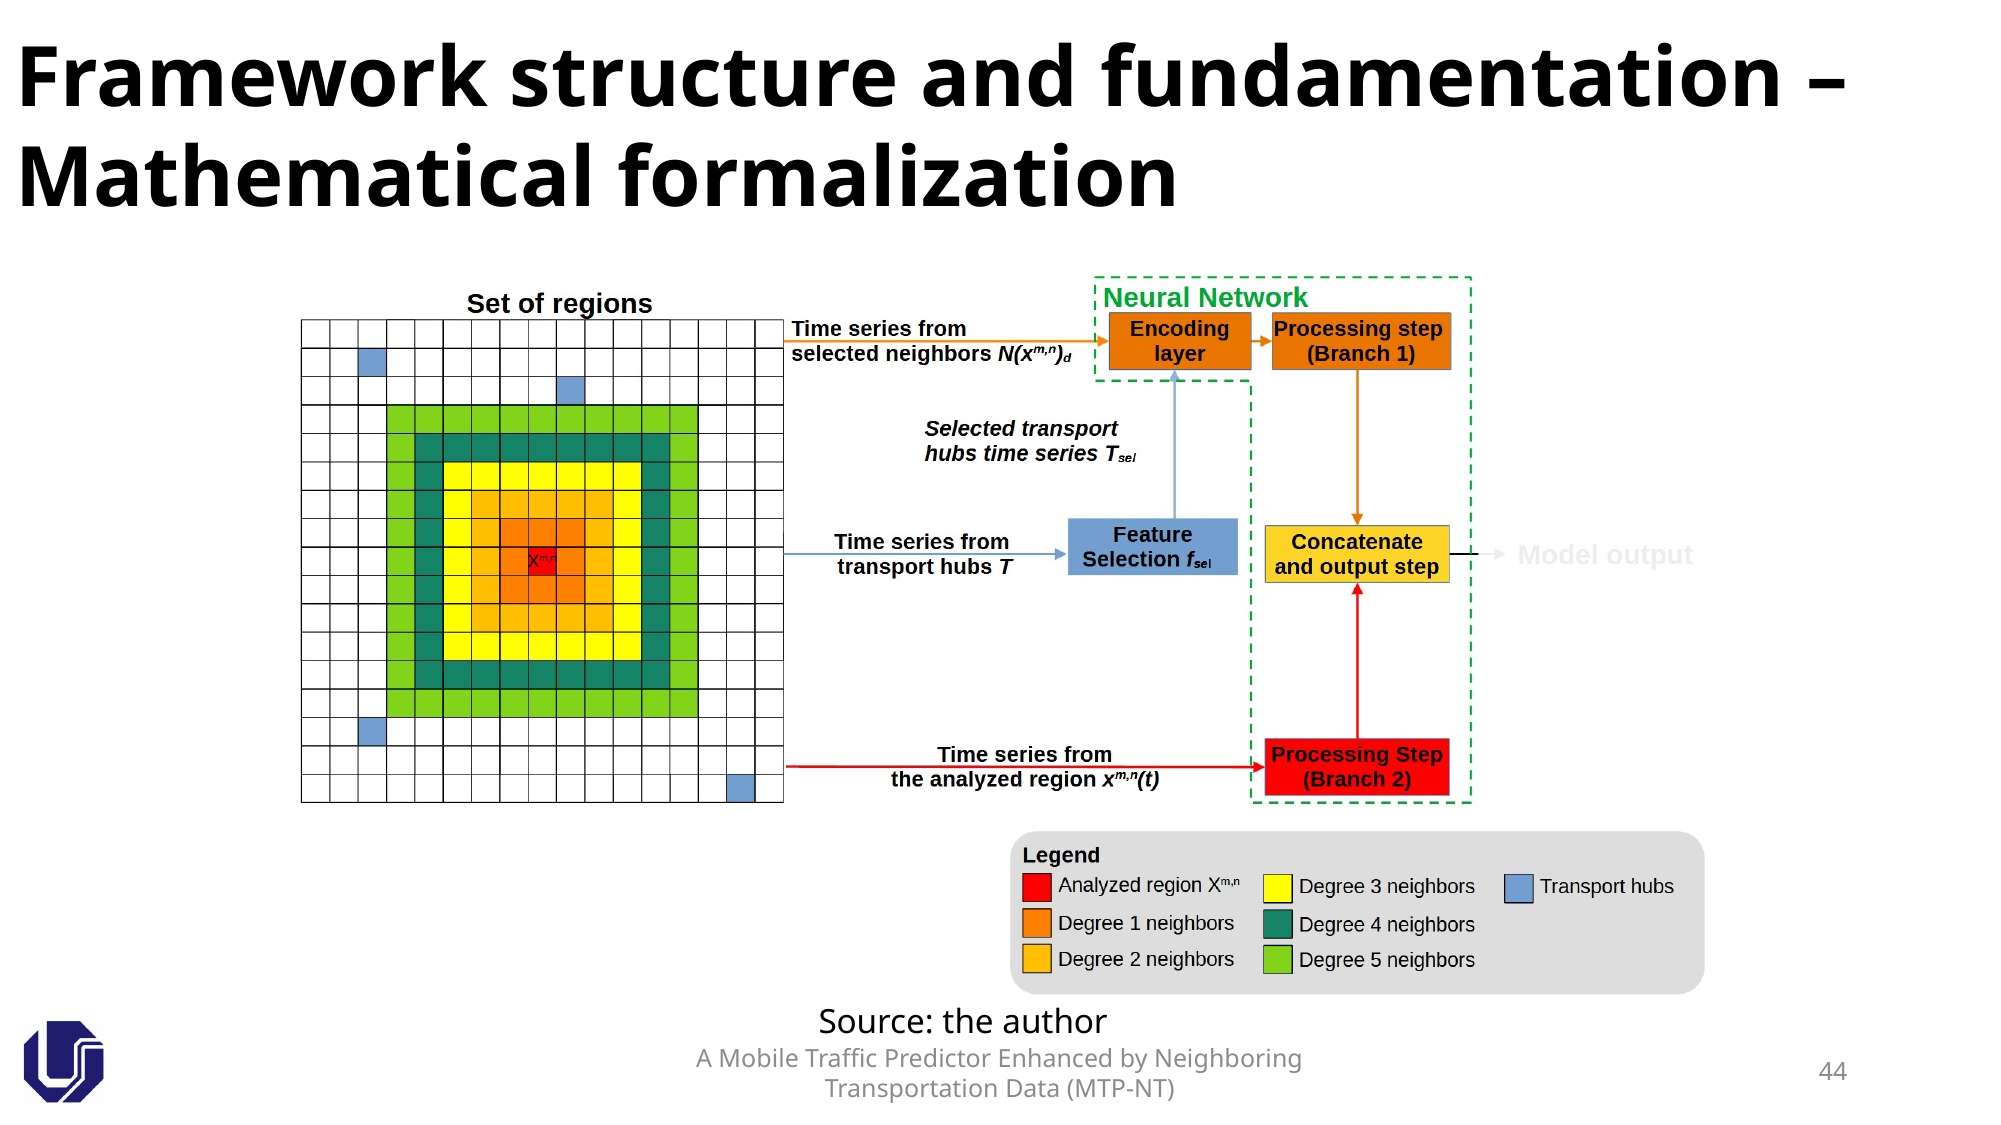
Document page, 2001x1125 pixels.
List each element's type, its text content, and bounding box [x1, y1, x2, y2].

text_box Source: the author [87, 997, 1840, 1078]
slide_number 44 [1412, 1042, 1863, 1103]
picture [283, 268, 1717, 1004]
text_box Framework structure and fundamentation – Mathematical formalization [0, 17, 1978, 230]
footer A Mobile Traffic Predictor Enhanced by Neighboring Transportation Data (MTP-NT) [662, 1078, 1338, 1103]
picture [23, 1021, 106, 1103]
